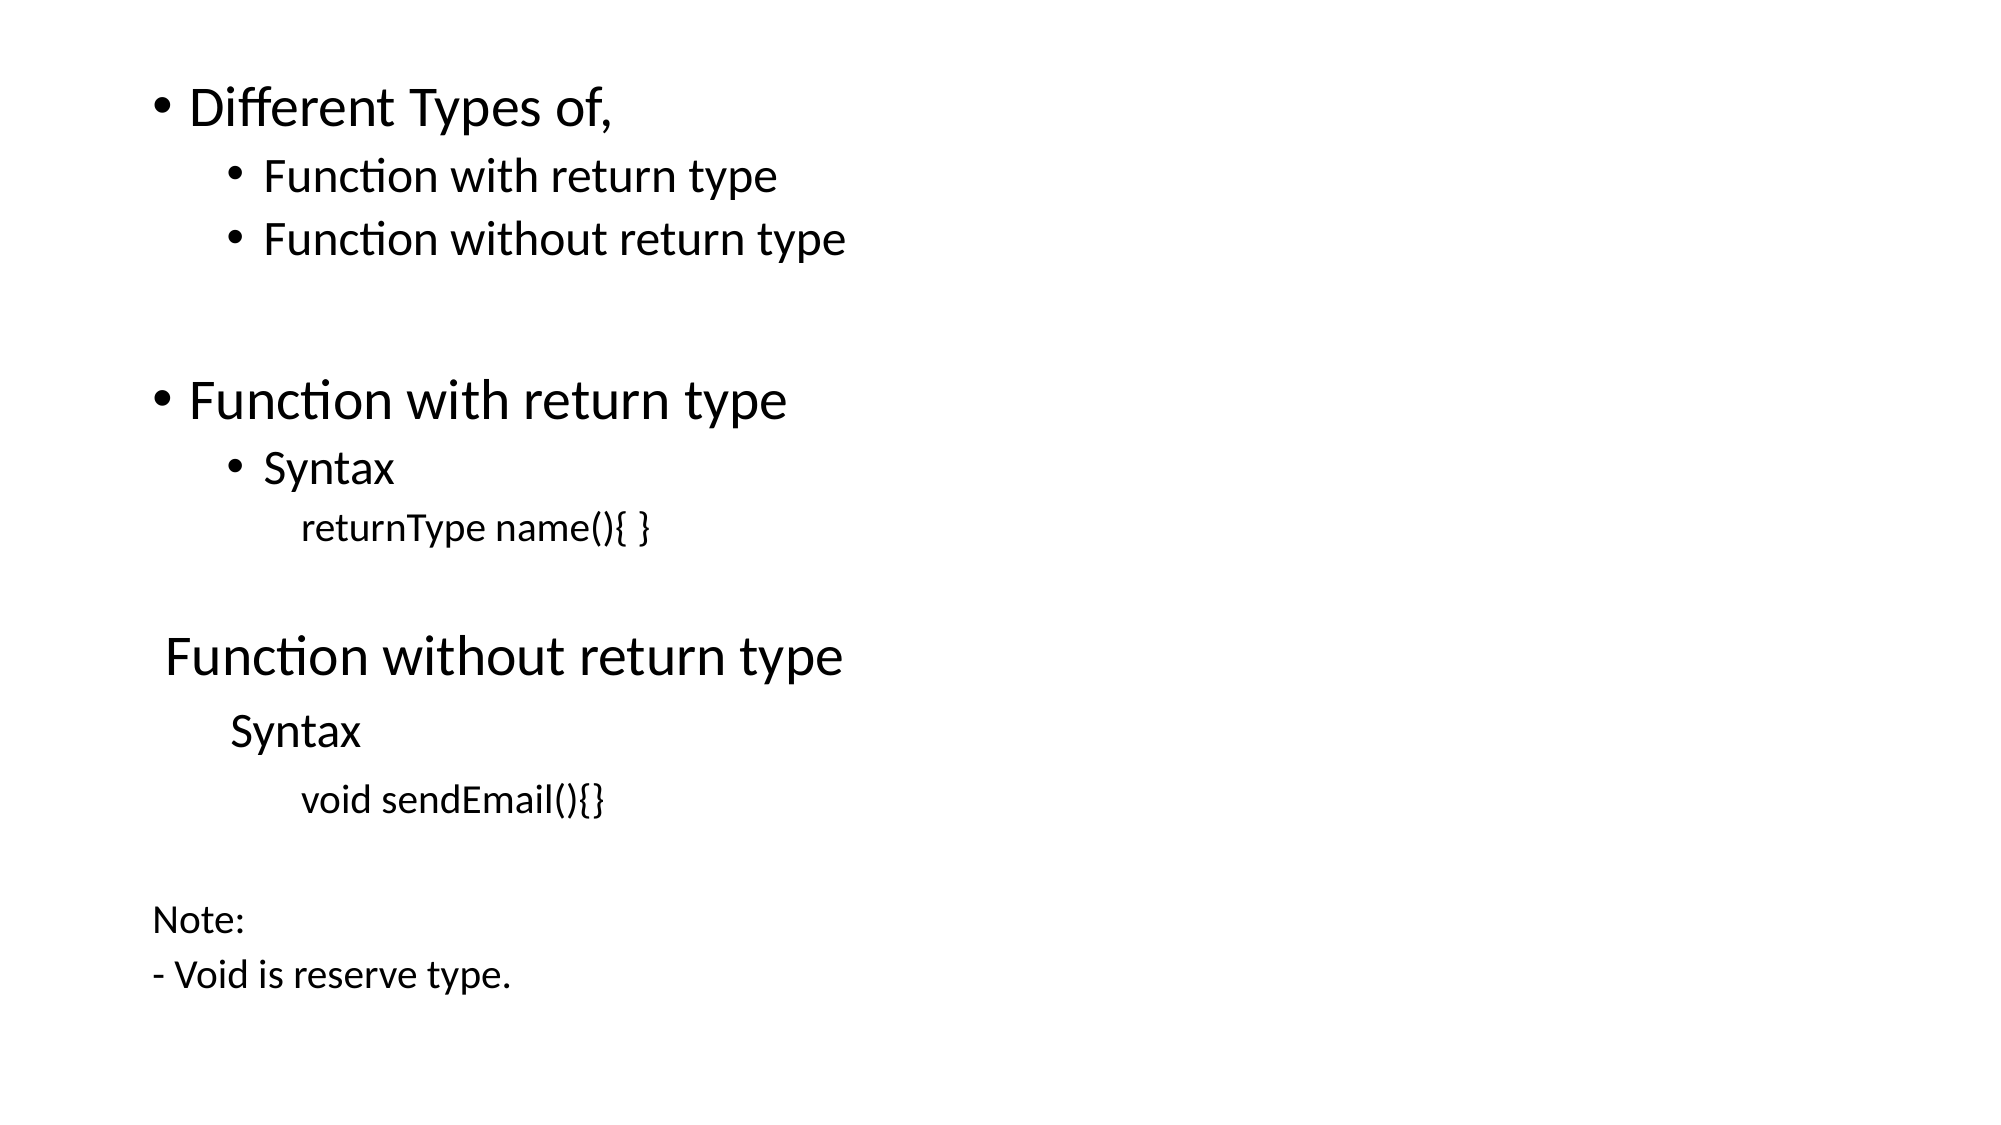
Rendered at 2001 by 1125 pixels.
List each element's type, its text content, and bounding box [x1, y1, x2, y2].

list Different Types of, Function with return type Function without return type Function with return type Syntax returnType name(){ } Function without return type Syntax void sendEmail(){} Note: - Void is reserve type. [137, 69, 1863, 1014]
